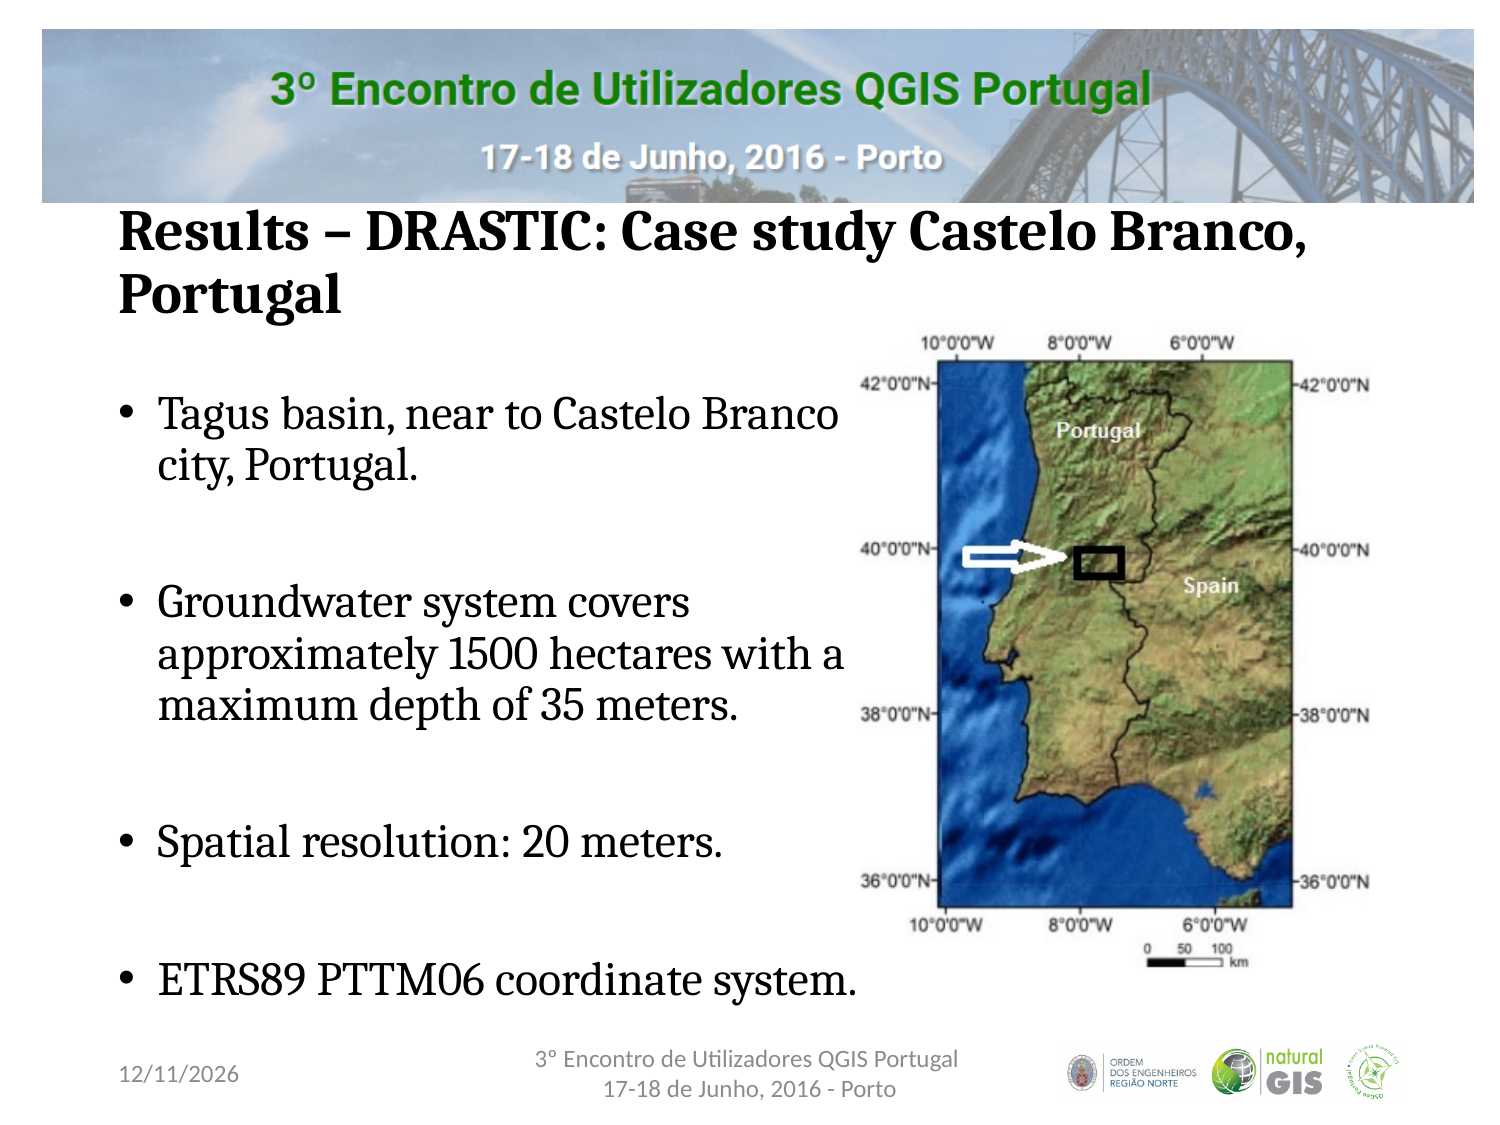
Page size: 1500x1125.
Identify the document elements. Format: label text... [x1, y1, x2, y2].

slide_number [103, 1042, 441, 1103]
picture [856, 316, 1387, 972]
footer 3º Encontro de Utilizadores QGIS Portugal 17-18 de Junho, 2016 - Porto [496, 1042, 1004, 1103]
picture [42, 29, 1474, 203]
slide_number 18 [1059, 1042, 1397, 1103]
title Results – DRASTIC: Case study Castelo Branco, Portugal [103, 210, 1431, 317]
list Tagus basin, near to Castelo Branco city, Portugal. Groundwater system covers approximately 1500 hectares with a maximum depth of 35 meters. Spatial resolution: 20 meters. ETRS89 PTTM06 coordinate system. [103, 380, 884, 1014]
picture [1059, 1041, 1403, 1103]
